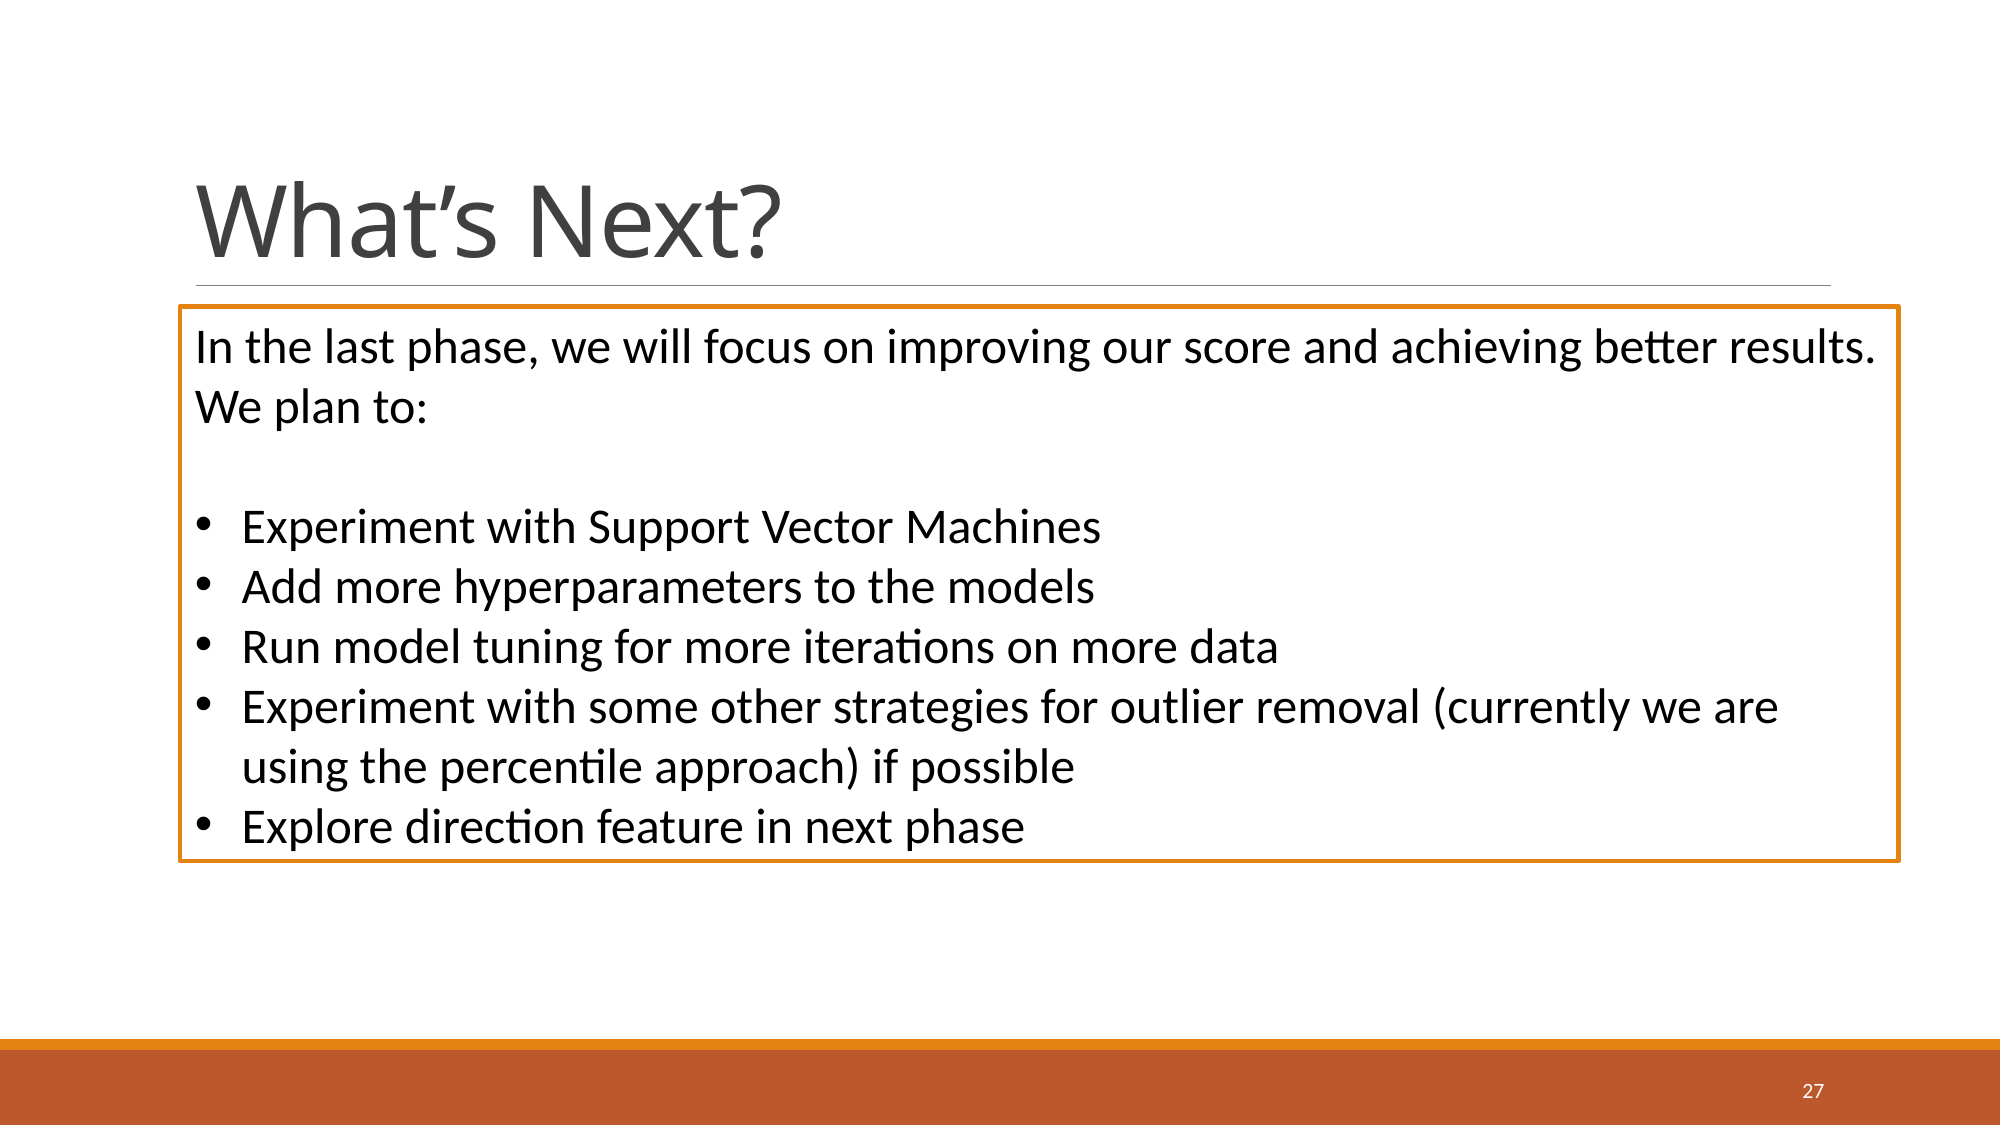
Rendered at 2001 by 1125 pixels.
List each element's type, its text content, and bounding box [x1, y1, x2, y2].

title What’s Next? [180, 47, 1830, 285]
text_box In the last phase, we will focus on improving our score and achieving better results. We plan to: Experiment with Support Vector Machines Add more hyperparameters to the models Run model tuning for more iterations on more data Experiment with some other strategies for outlier removal (currently we are using the percentile approach) if possible Explore direction feature in next phase [180, 306, 1899, 861]
slide_number 27 [1624, 1059, 1840, 1120]
